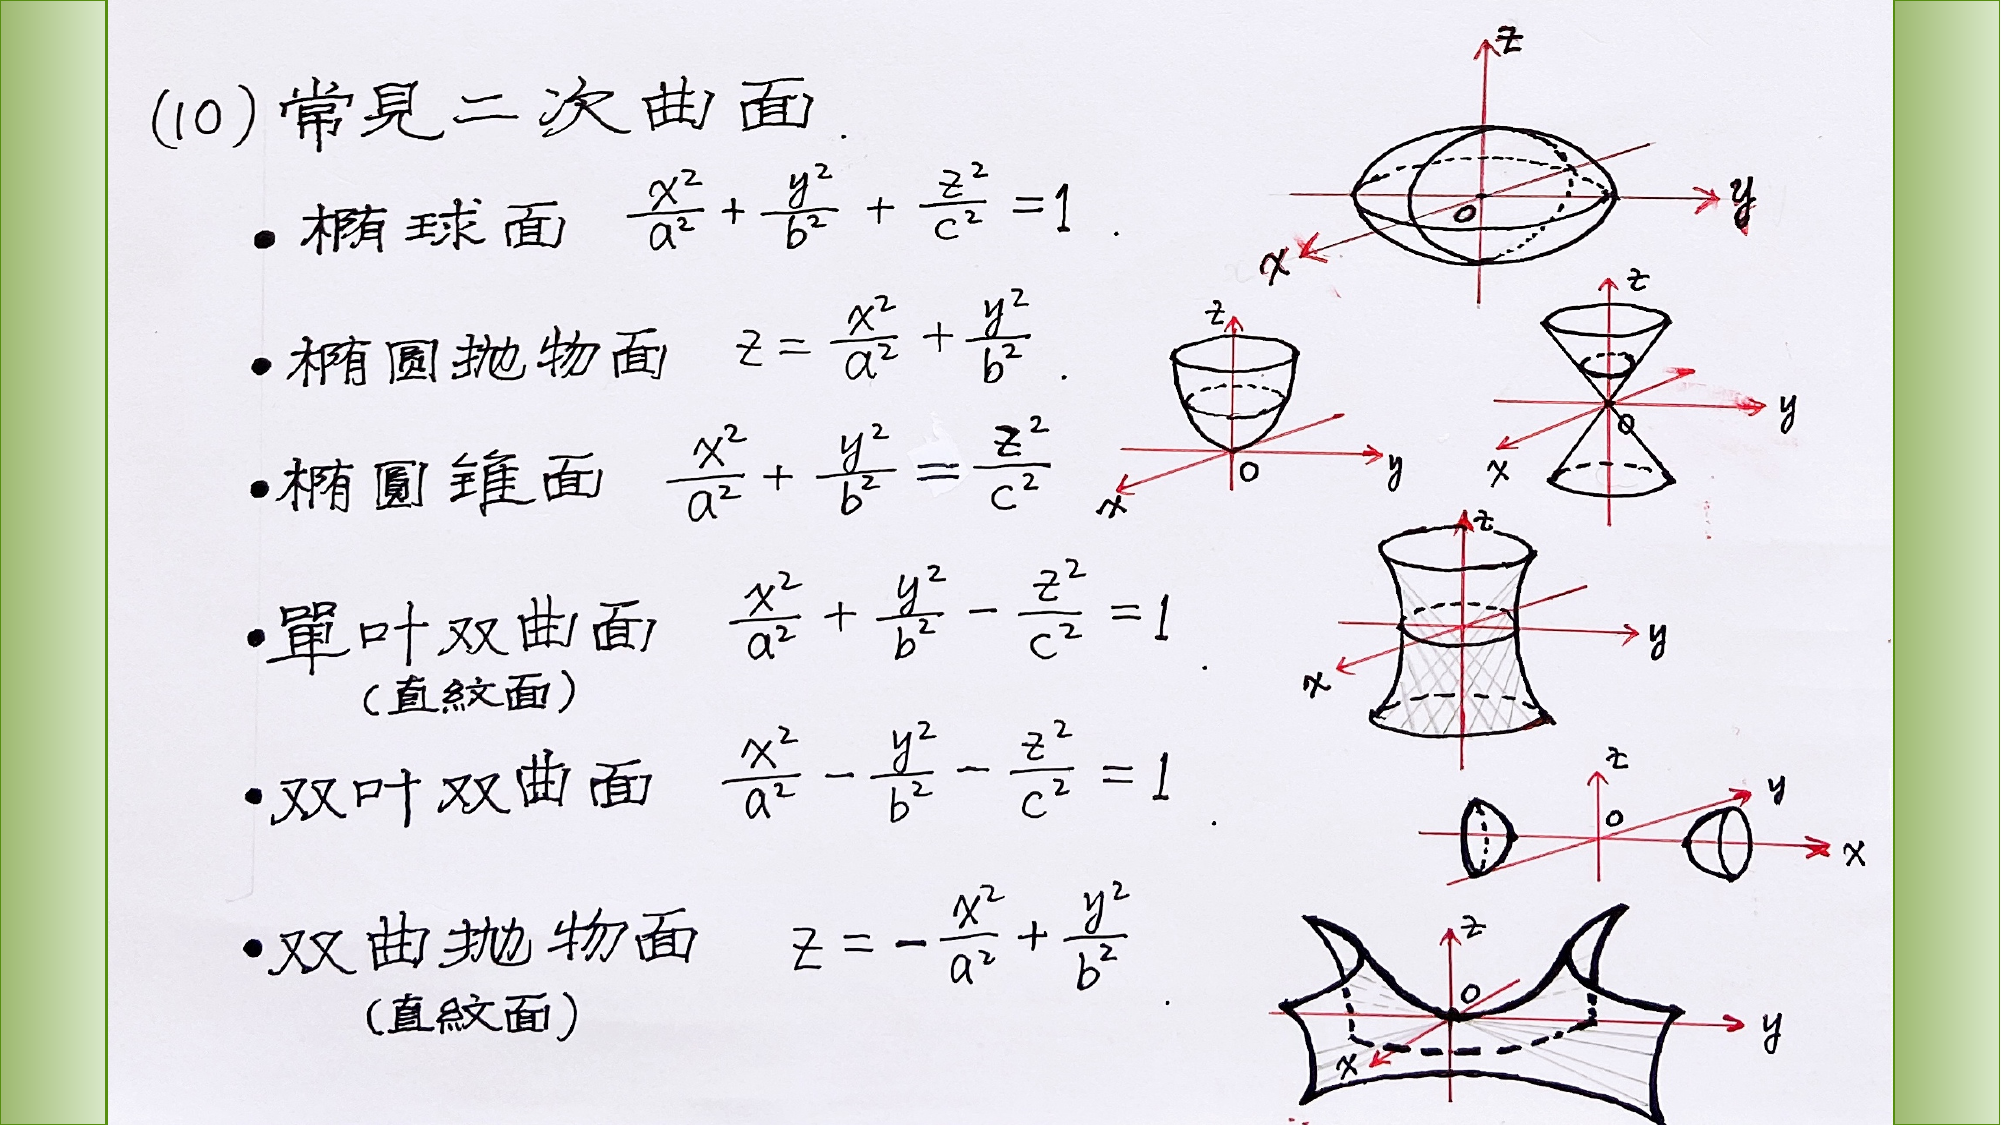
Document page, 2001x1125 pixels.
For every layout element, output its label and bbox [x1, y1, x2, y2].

text_box [1893, 0, 2000, 1125]
text_box [0, 0, 105, 1125]
picture [105, 0, 1891, 1125]
